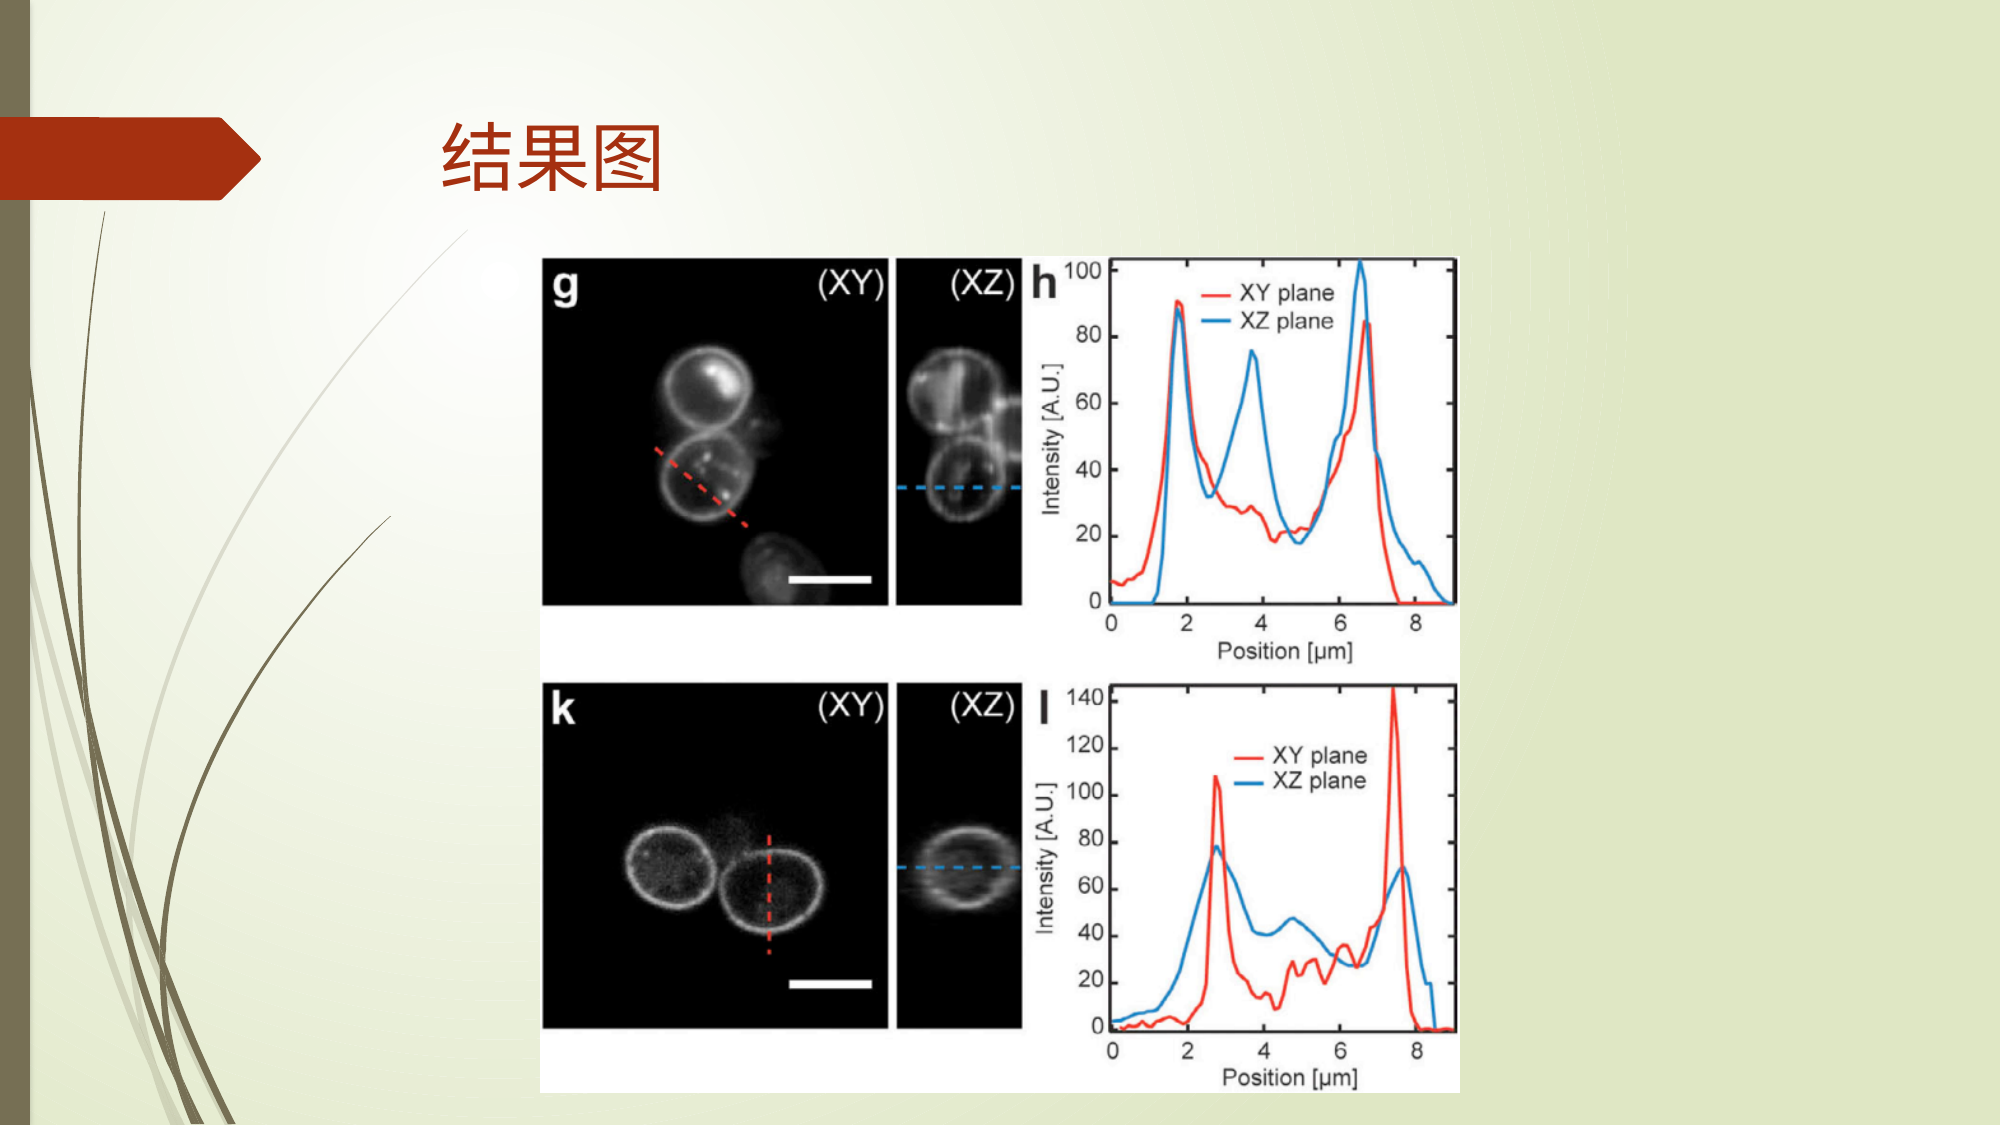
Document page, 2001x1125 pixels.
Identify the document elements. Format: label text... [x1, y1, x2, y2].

picture [539, 256, 1461, 1093]
title 结果图 [425, 102, 1888, 227]
